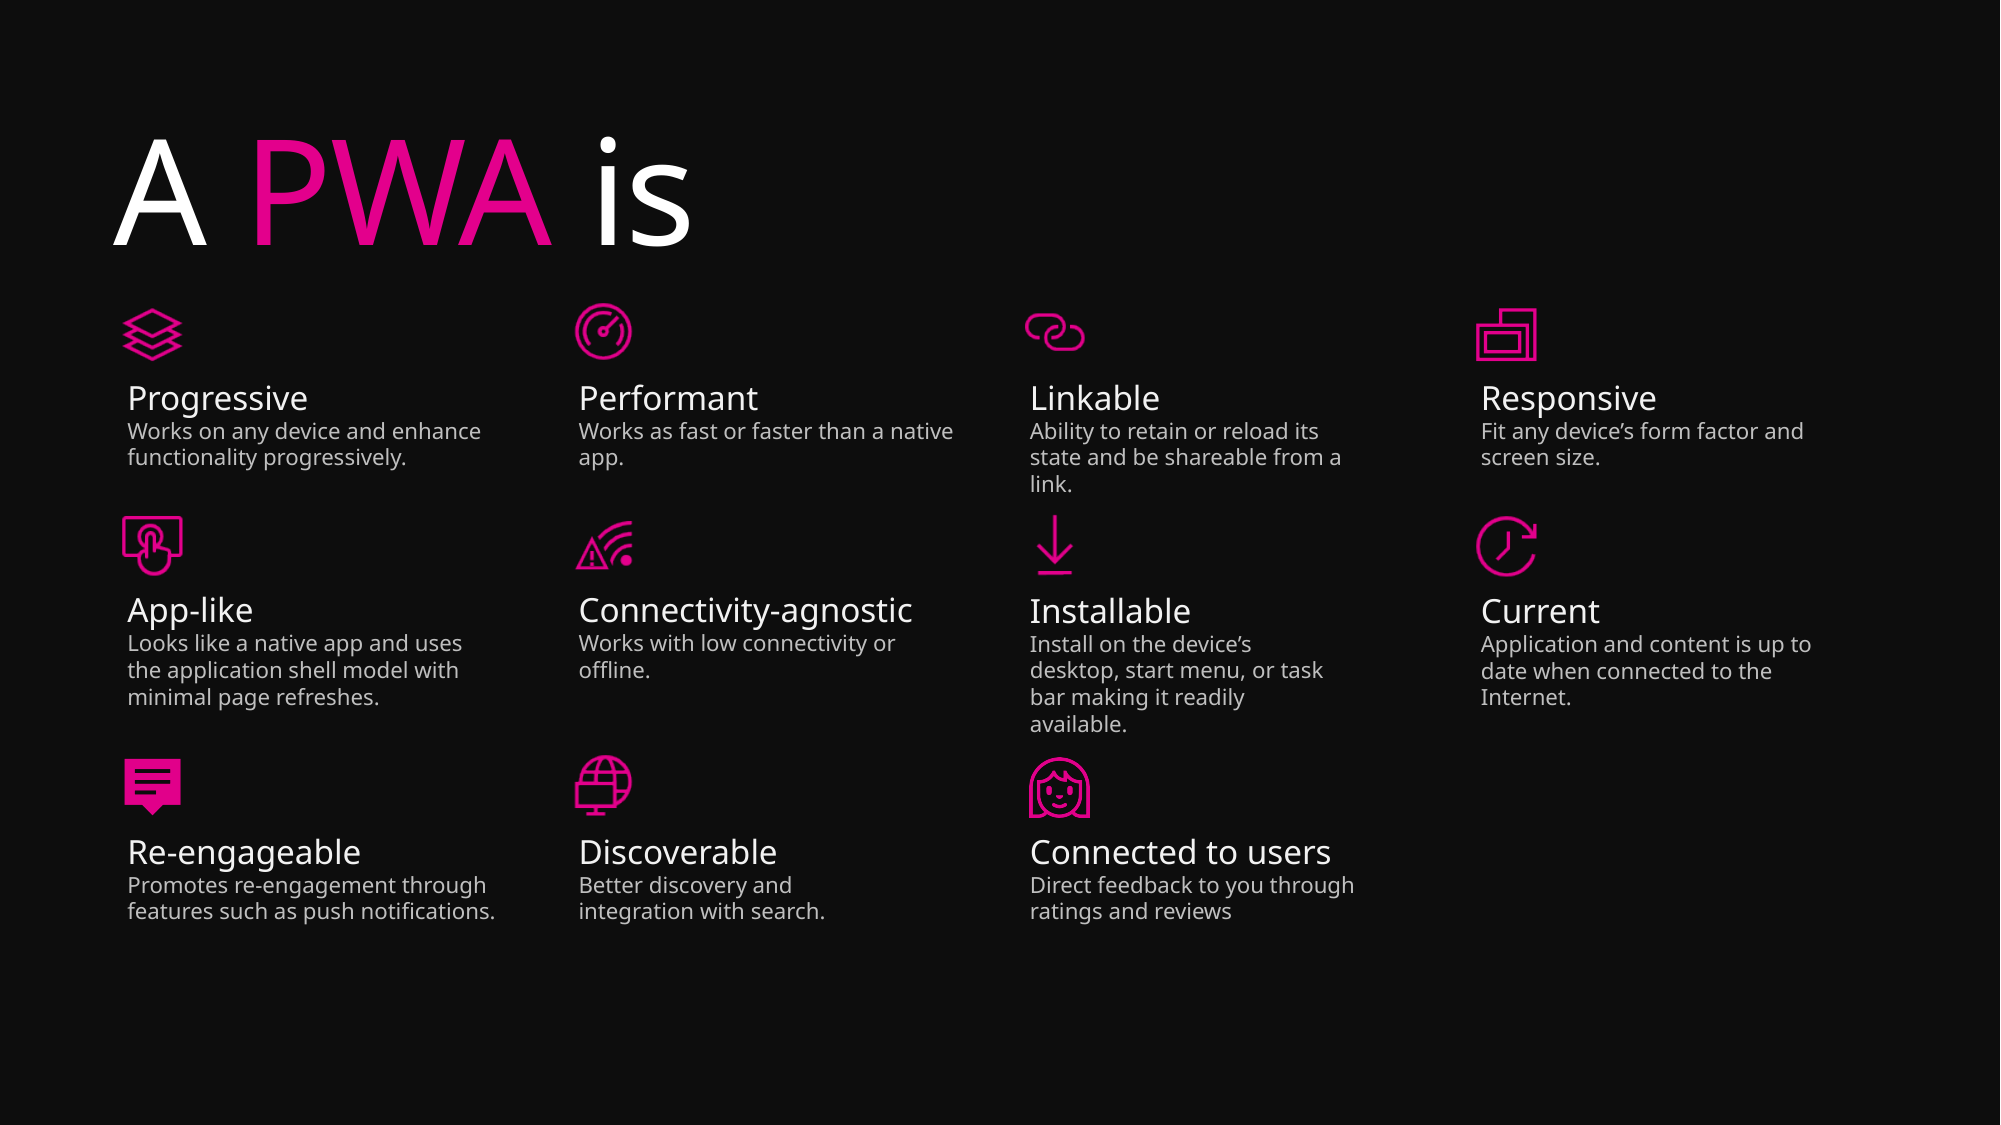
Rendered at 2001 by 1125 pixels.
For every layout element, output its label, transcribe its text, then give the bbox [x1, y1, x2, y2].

picture [563, 745, 640, 822]
text_box Linkable Ability to retain or reload its state and be shareable from a link. [1014, 369, 1374, 531]
text_box A PWA is [98, 3, 1430, 283]
text_box Connected to users Direct feedback to you through ratings and reviews [1015, 823, 1373, 932]
picture [1029, 757, 1091, 819]
text_box App-like Looks like a native app and uses the application shell model with minimal page refreshes. [112, 582, 513, 717]
text_box Re-engageable Promotes re-engagement through features such as push notifications. [112, 823, 513, 932]
picture [120, 756, 185, 819]
text_box Responsive Fit any device’s form factor and screen size. [1466, 369, 1823, 505]
picture [563, 293, 640, 370]
text_box Progressive Works on any device and enhance functionality progressively. [112, 369, 513, 478]
picture [1465, 505, 1542, 582]
text_box Discoverable Better discovery and integration with search. [563, 823, 922, 932]
text_box Connectivity-agnostic Works with low connectivity or offline. [563, 582, 964, 691]
picture [1465, 293, 1542, 369]
picture [112, 505, 188, 582]
text_box Performant Works as fast or faster than a native app. [563, 369, 978, 478]
picture [1014, 293, 1091, 370]
text_box Current Application and content is up to date when connected to the Internet. [1466, 582, 1867, 745]
picture [563, 505, 640, 582]
picture [112, 293, 188, 370]
picture [1014, 505, 1091, 582]
text_box Installable Install on the device’s desktop, start menu, or task bar making it readily available. [1014, 582, 1353, 744]
